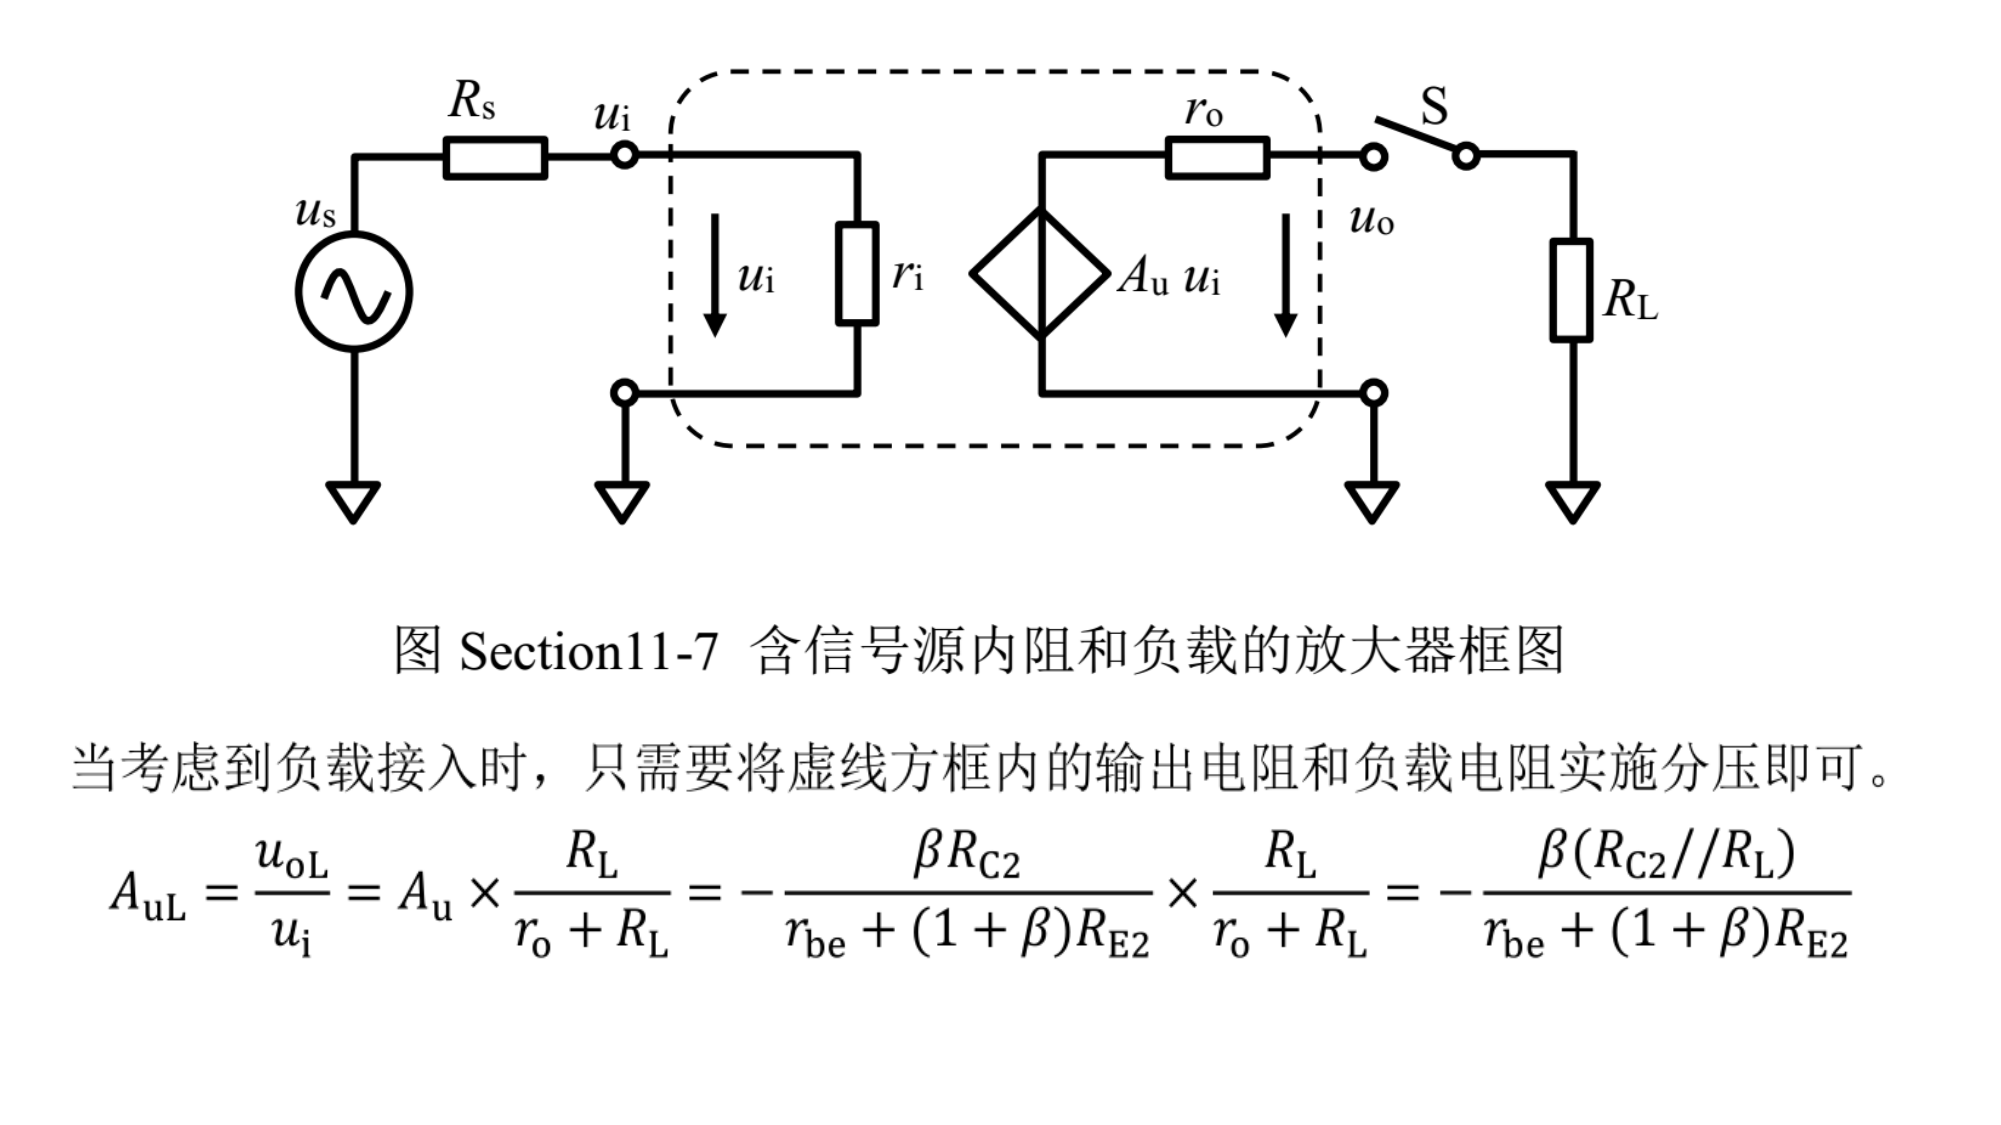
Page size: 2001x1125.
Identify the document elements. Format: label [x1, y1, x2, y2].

picture [68, 740, 1892, 985]
picture [262, 30, 1681, 685]
